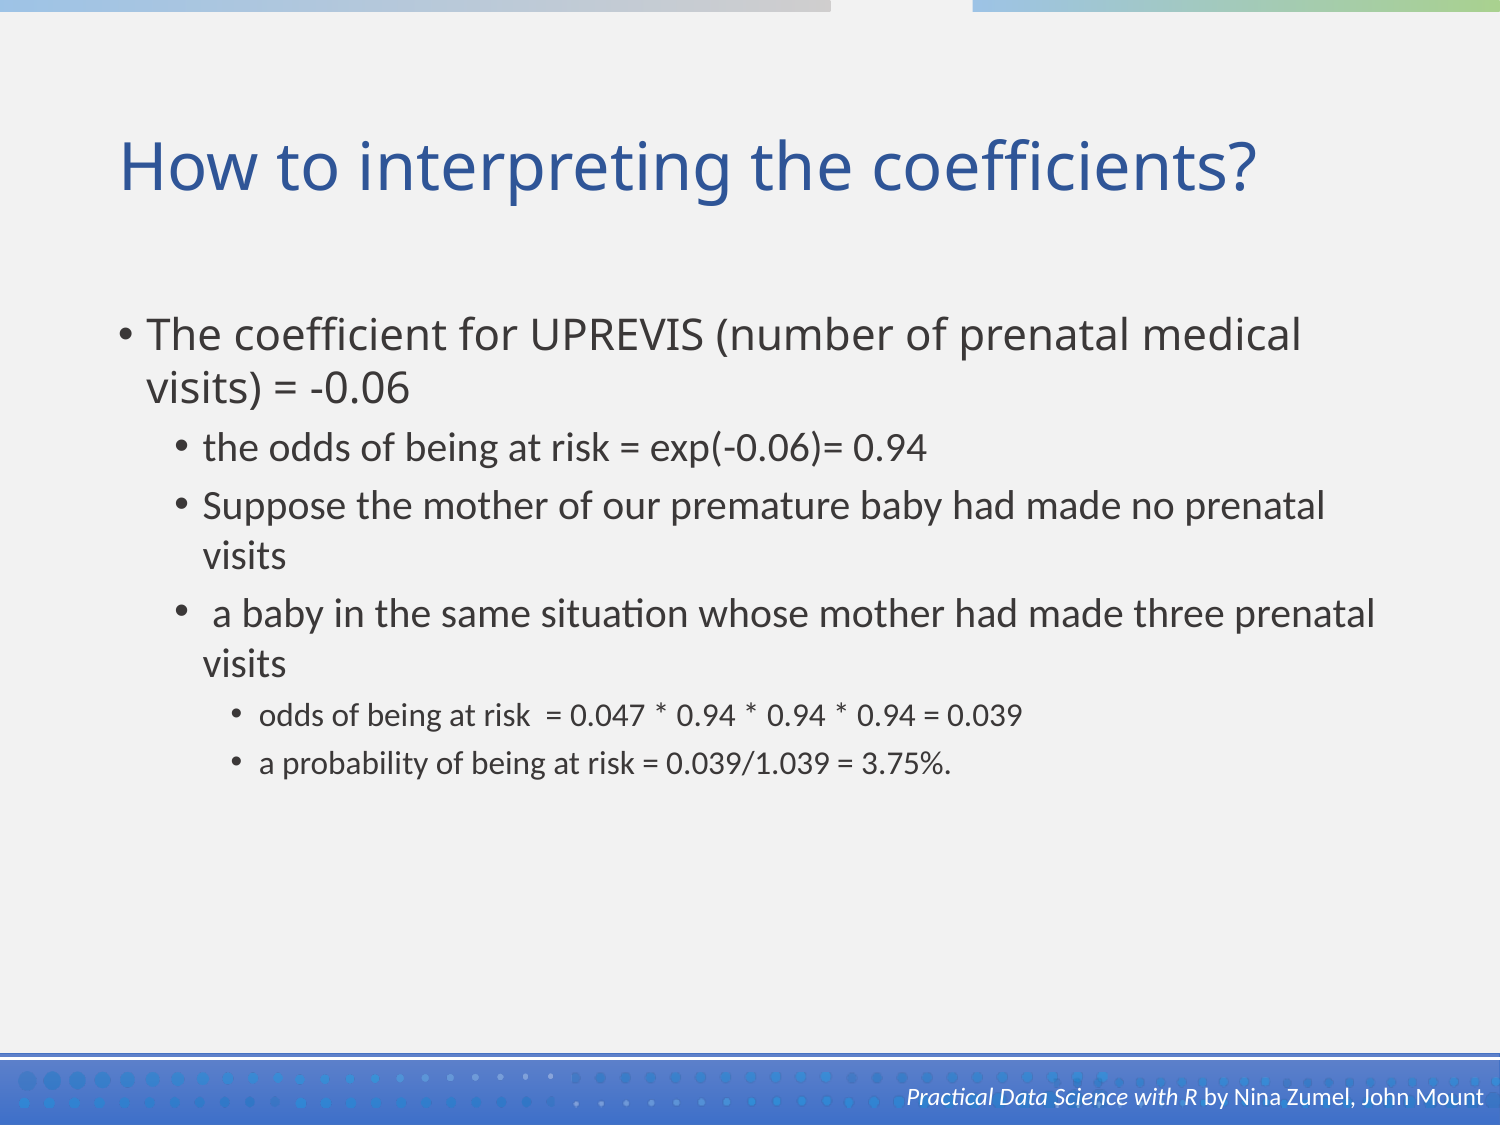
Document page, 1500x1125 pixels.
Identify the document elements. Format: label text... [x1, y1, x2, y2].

text_box Practical Data Science with R by Nina Zumel, John Mount [891, 1072, 1500, 1118]
title How to interpreting the coefficients? [103, 59, 1397, 278]
list The coefficient for UPREVIS (number of prenatal medical visits) = -0.06 the odds of being at risk = exp(-0.06)= 0.94 Suppose the mother of our premature baby had made no prenatal visits a baby in the same situation whose mother had made three prenatal visits odds of being at risk = 0.047 * 0.94 * 0.94 * 0.94 = 0.039 a probability of being at risk = 0.039/1.039 = 3.75%. [103, 299, 1397, 1014]
